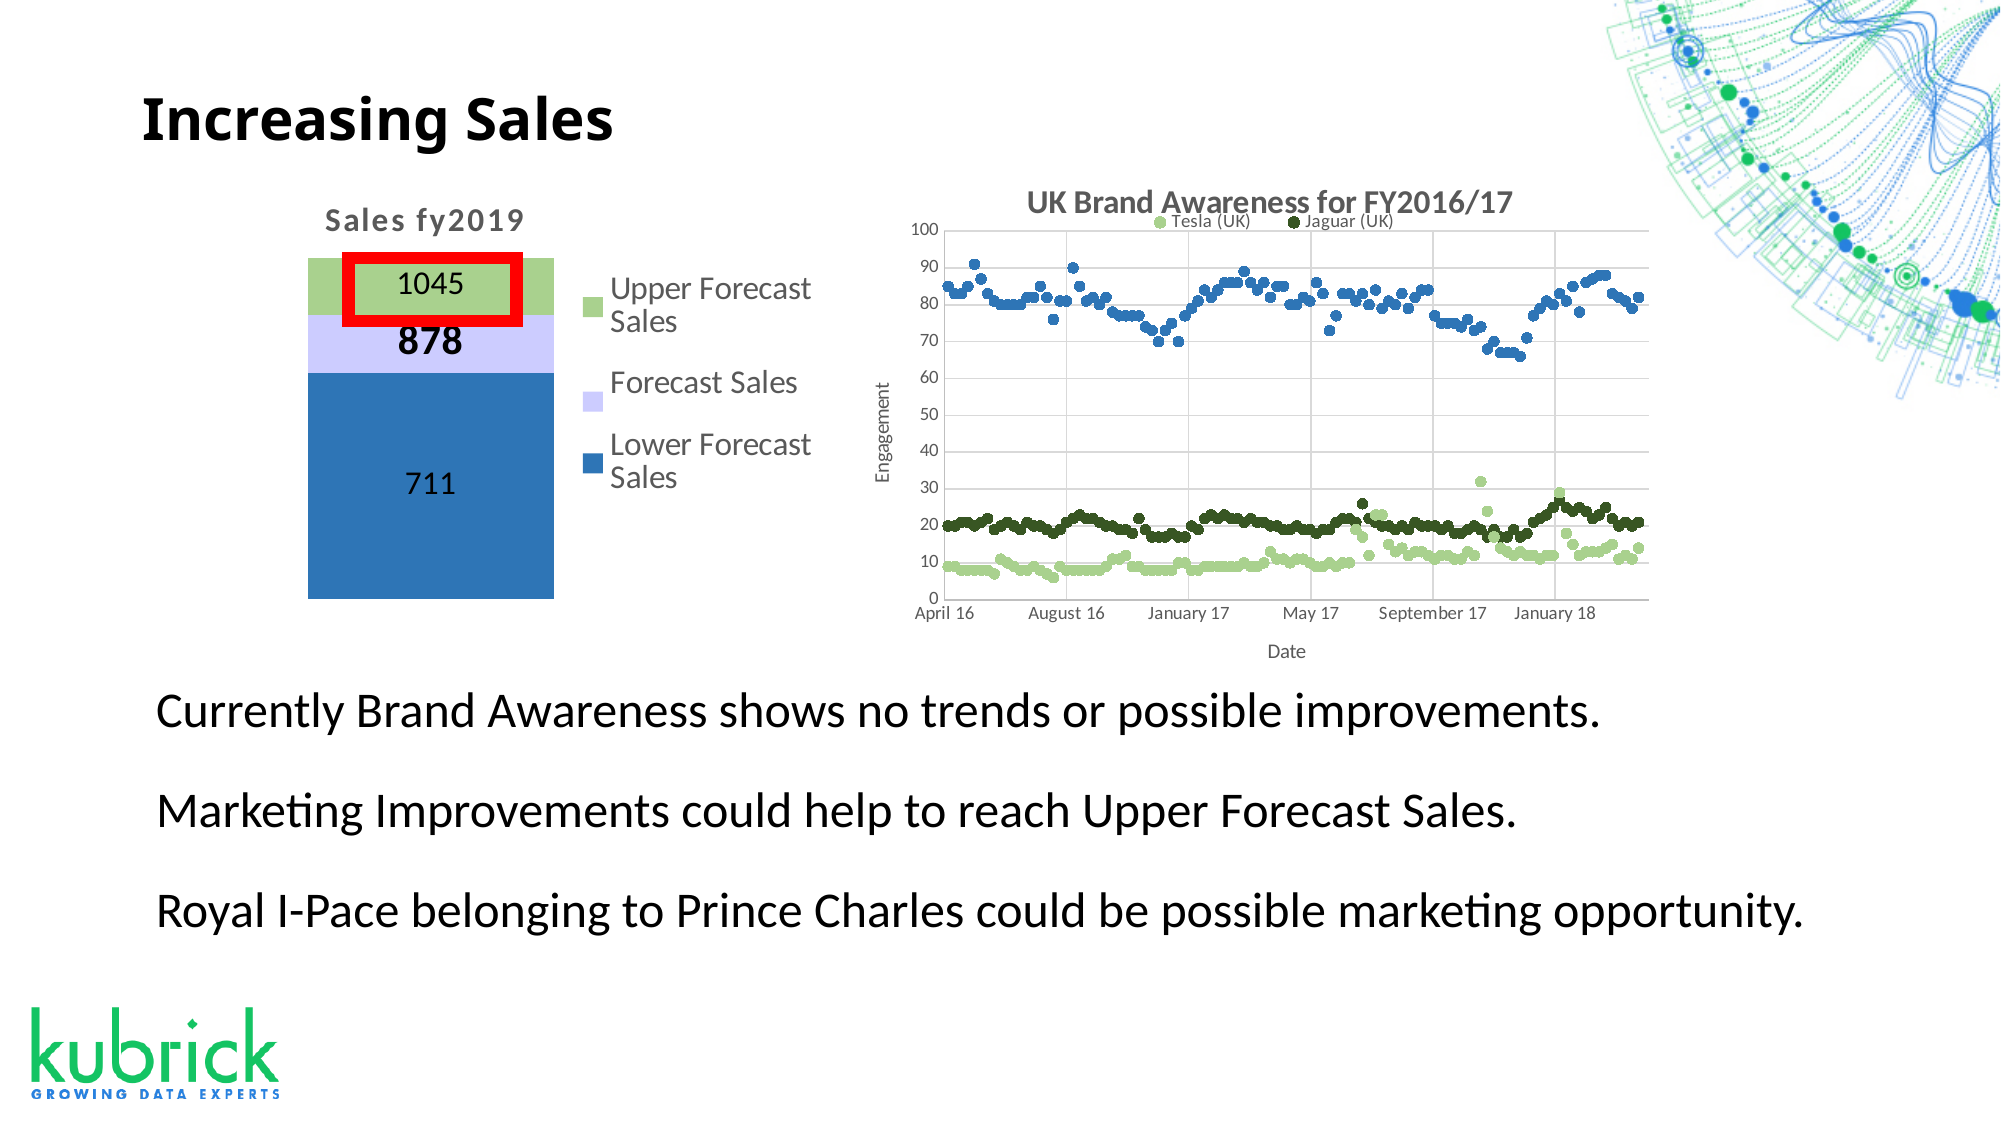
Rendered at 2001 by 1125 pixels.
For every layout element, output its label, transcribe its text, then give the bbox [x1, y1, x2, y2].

picture [0, 0, 2001, 1125]
text_box Currently Brand Awareness shows no trends or possible improvements. Marketing Improvements could help to reach Upper Forecast Sales. Royal I-Pace belonging to Prince Charles could be possible marketing opportunity. [141, 669, 1849, 945]
chart [210, 160, 1690, 670]
text_box Increasing Sales [128, 74, 774, 159]
